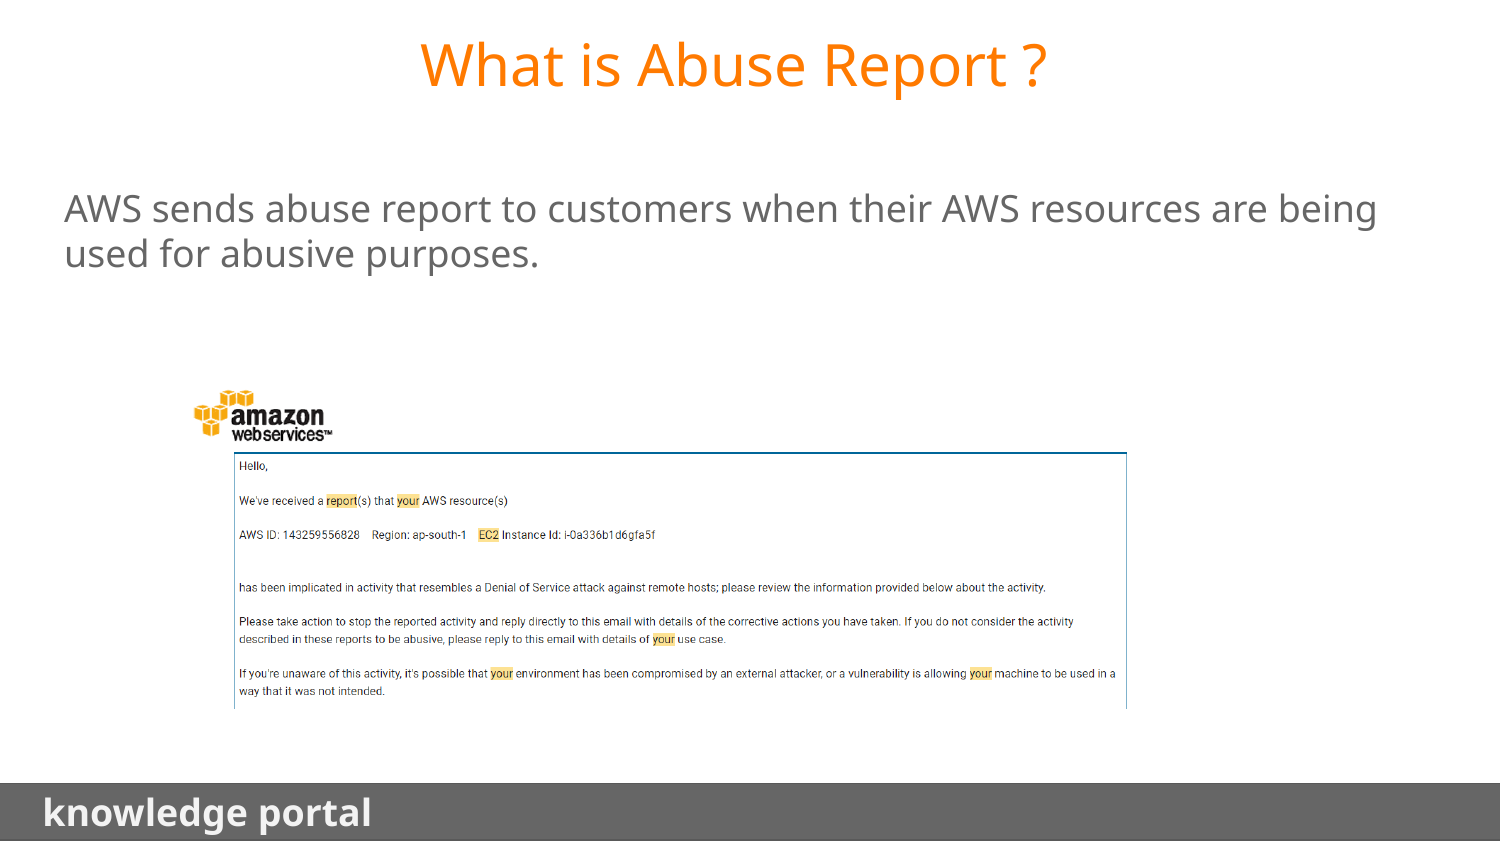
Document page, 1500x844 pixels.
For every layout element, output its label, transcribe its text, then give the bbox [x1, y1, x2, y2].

subtitle What is Abuse Report ? [27, 13, 1441, 124]
picture [188, 383, 1149, 709]
text_box AWS sends abuse report to customers when their AWS resources are being used for abusive purposes. [49, 112, 1420, 384]
text_box knowledge portal [0, 783, 1500, 840]
